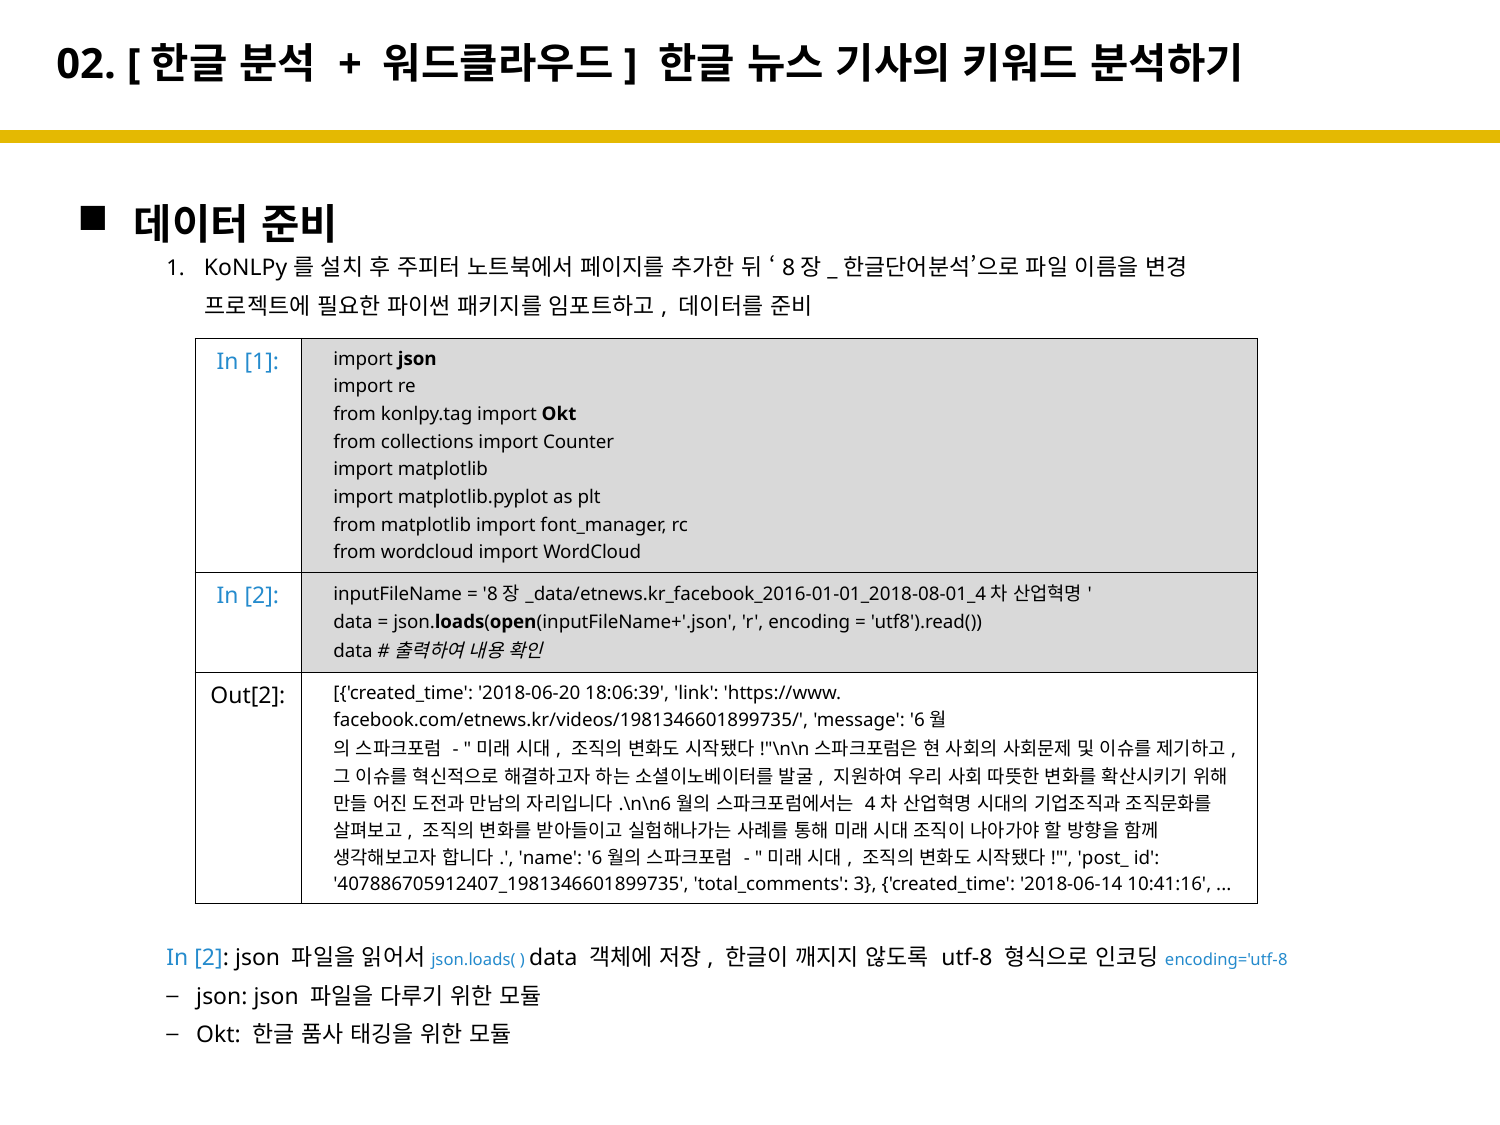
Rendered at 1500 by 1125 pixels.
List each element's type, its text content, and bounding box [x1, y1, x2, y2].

list 데이터 준비 KoNLPy를 설치 후 주피터 노트북에서 페이지를 추가한 뒤 ‘8장_한글단어분석’으로 파일 이름을 변경 프로젝트에 필요한 파이썬 패키지를 임포트하고, 데이터를 준비 In [2]: json 파일을 읽어서json.loads( ) data 객체에 저장, 한글이 깨지지 않도록 utf-8 형식으로 인코딩encoding='utf-8 json: json 파일을 다루기 위한 모듈 Okt: 한글 품사 태깅을 위한 모듈 [48, 165, 1467, 1064]
table_cell [{'created_time': '2018-06-20 18:06:39', 'link': 'https://www. facebook.com/etnews.kr/videos/1981346601899735/', 'message': '6월 의 스파크포럼 - "미래 시대, 조직의 변화도 시작됐다!"\n\n스파크포럼은 현 사회의 사회문제 및 이슈를 제기하고, 그 이슈를 혁신적으로 해결하고자 하는 소셜이노베이터를 발굴, 지원하여 우리 사회 따뜻한 변화를 확산시키기 위해 만들 어진 도전과 만남의 자리입니다.\n\n6월의 스파크포럼에서는 4차 산업혁명 시대의 기업조직과 조직문화를 살펴보고, 조직의 변화를 받아들이고 실험해나가는 사례를 통해 미래 시대 조직이 나아가야 할 방향을 함께 생각해보고자 합니다.', 'name': '6월의 스파크포럼 - "미래 시대, 조직의 변화도 시작됐다!"', 'post_ id': '407886705912407_1981346601899735', 'total_comments': 3}, {'created_time': '2018-06-14 10:41:16', ... [302, 673, 1257, 903]
table_header In [1]: [196, 339, 301, 572]
table_header import json import re from konlpy.tag import Okt from collections import Counter import matplotlib import matplotlib.pyplot as plt from matplotlib import font_manager, rc from wordcloud import WordCloud [302, 339, 1257, 572]
title 02. [한글 분석 + 워드클라우드] 한글 뉴스 기사의 키워드 분석하기 [41, 17, 1341, 107]
table_cell inputFileName = '8장_data/etnews.kr_facebook_2016-01-01_2018-08-01_4차 산업혁명' data = json.loads(open(inputFileName+'.json', 'r', encoding = 'utf8').read()) data #출력하여 내용 확인 [302, 573, 1257, 672]
table_cell Out[2]: [196, 673, 301, 903]
table_cell In [2]: [196, 573, 301, 672]
